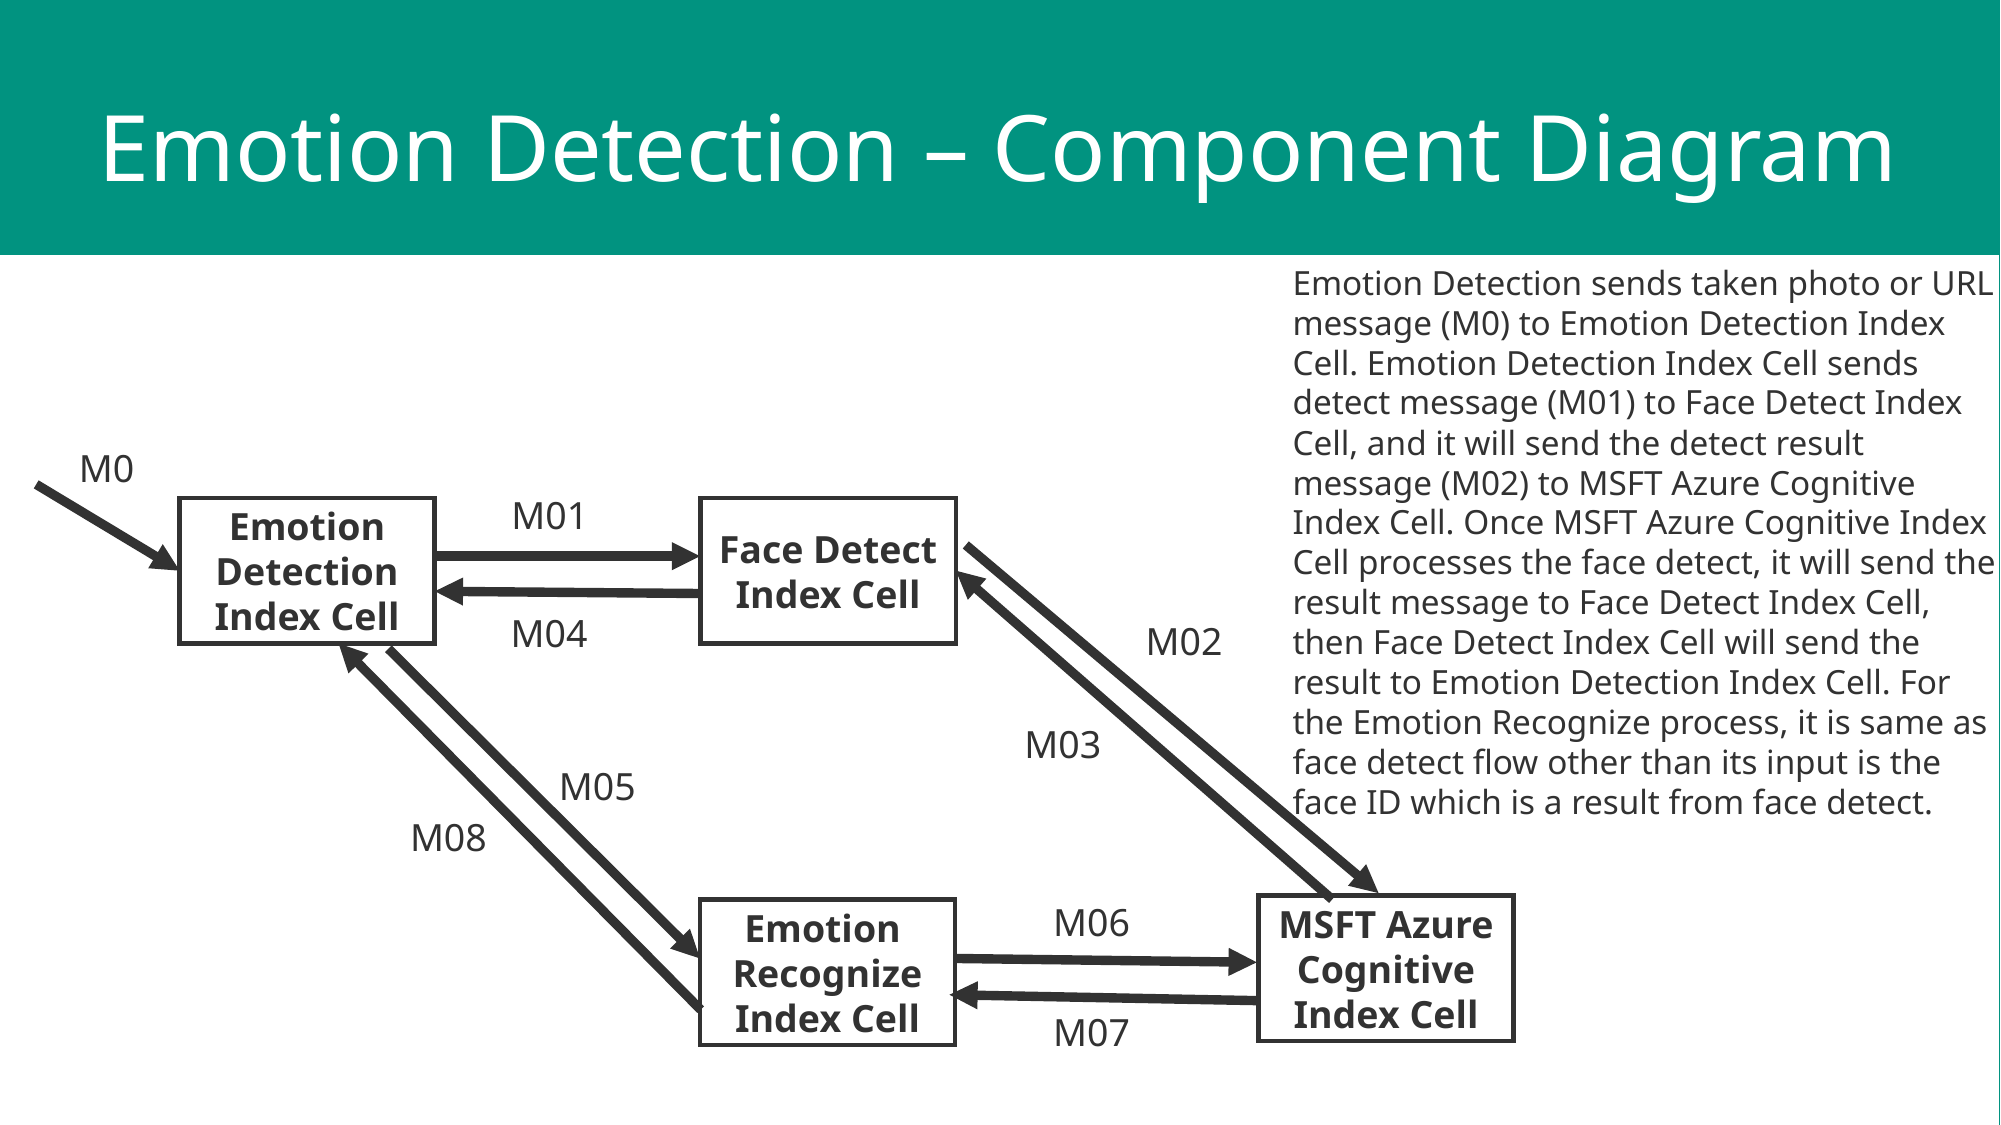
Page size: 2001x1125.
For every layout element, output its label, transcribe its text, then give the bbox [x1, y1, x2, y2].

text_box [965, 544, 1379, 894]
text_box M07 [1038, 1001, 1167, 1061]
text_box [955, 570, 1333, 900]
title Emotion Detection – Component Diagram [83, 43, 1973, 261]
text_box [338, 643, 701, 1010]
text_box Emotion Detection sends taken photo or URL message (M0) to Emotion Detection Index Cell. Emotion Detection Index Cell sends detect message (M01) to Face Detect Index Cell, and it will send the detect result message (M02) to MSFT Azure Cognitive Index Cell. Once MSFT Azure Cognitive Index Cell processes the face detect, it will send the result message to Face Detect Index Cell, then Face Detect Index Cell will send the result to Emotion Detection Index Cell. For the Emotion Recognize process, it is same as face detect flow other than its input is the face ID which is a result from face detect. [1278, 254, 2000, 829]
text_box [36, 484, 180, 571]
text_box Emotion Recognize Index Cell [699, 898, 956, 1046]
text_box MSFT Azure Cognitive Index Cell [1257, 894, 1515, 1042]
text_box M0 [63, 437, 257, 498]
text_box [949, 994, 1257, 1001]
text_box Emotion Detection Index Cell [179, 497, 436, 644]
text_box M06 [1038, 900, 1167, 952]
text_box [0, 255, 1999, 1125]
text_box Face Detect Index Cell [700, 497, 957, 644]
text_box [955, 958, 1257, 963]
text_box M01 [496, 484, 689, 545]
text_box M04 [495, 602, 688, 643]
